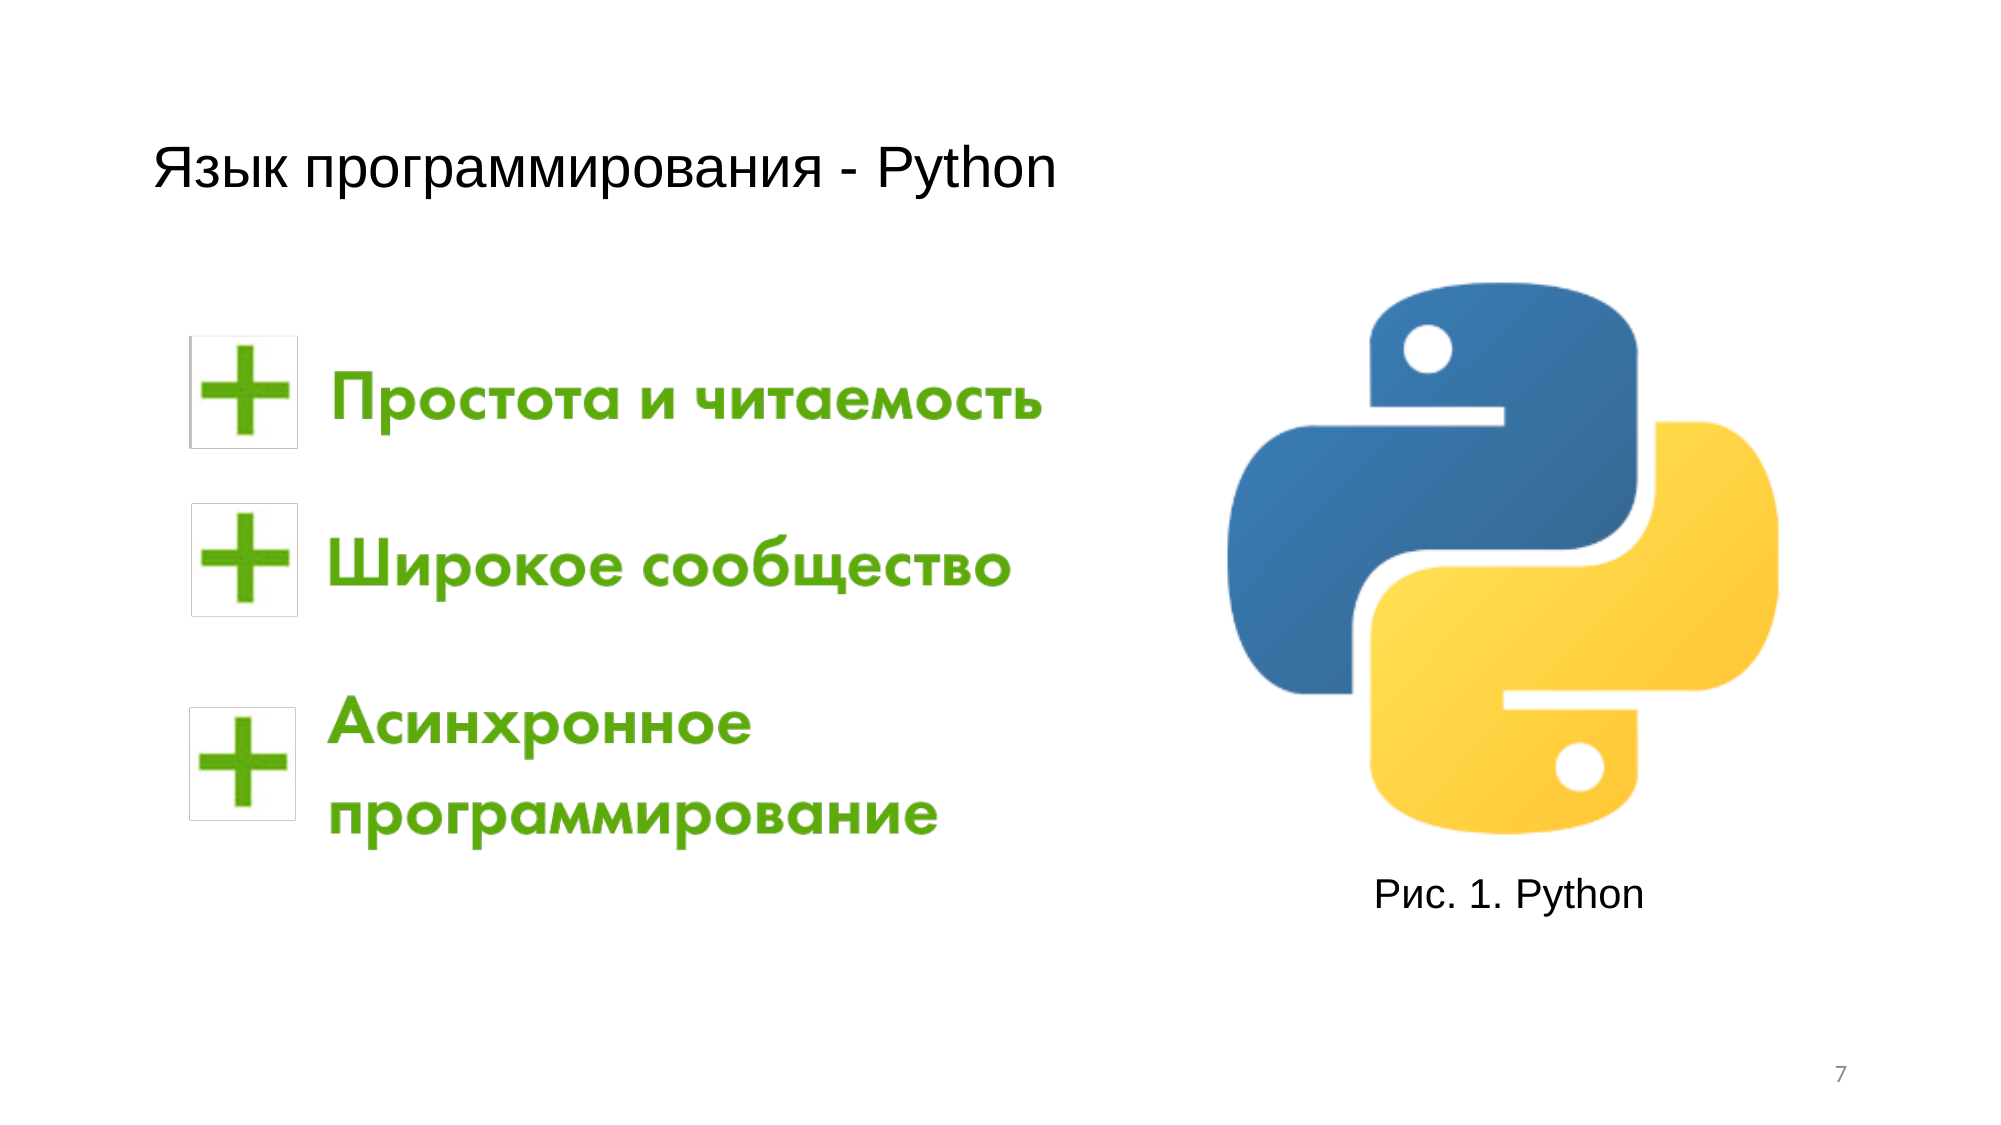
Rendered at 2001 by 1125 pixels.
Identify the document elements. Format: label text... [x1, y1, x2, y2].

title Язык программирования - Python [137, 59, 1863, 278]
text_box Рис. 1. Python [1359, 877, 1664, 924]
slide_number 7 [1412, 1042, 1863, 1103]
picture [162, 314, 1082, 892]
picture [1199, 245, 1823, 877]
